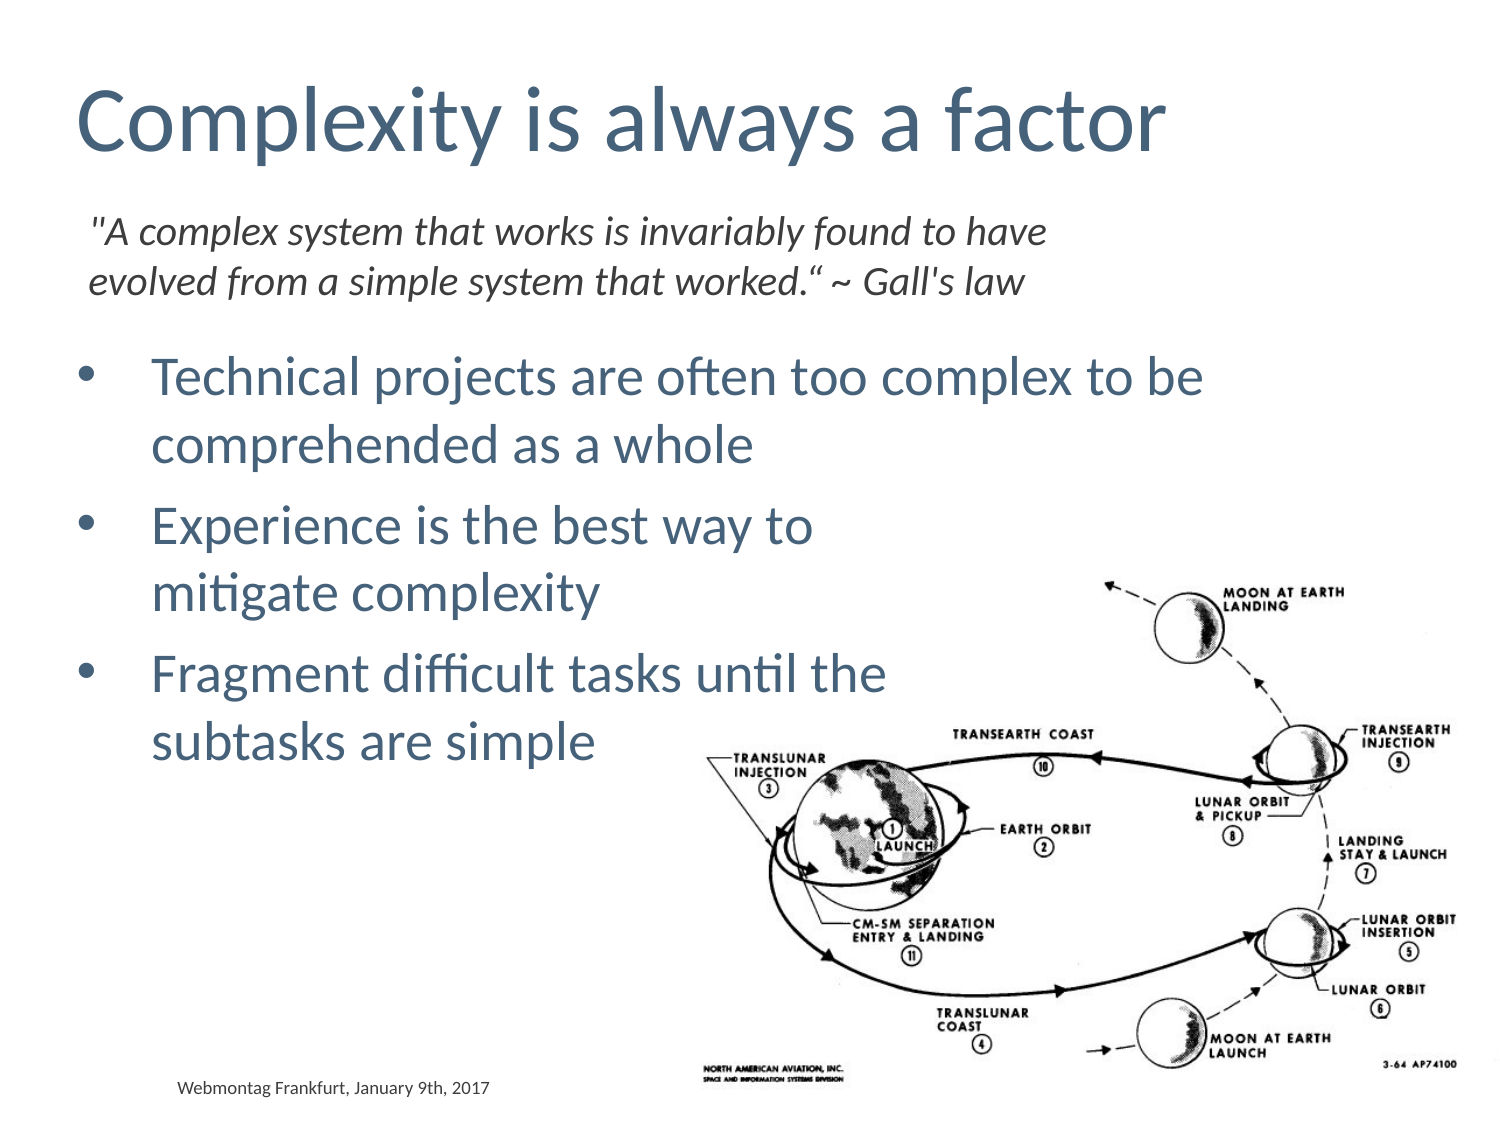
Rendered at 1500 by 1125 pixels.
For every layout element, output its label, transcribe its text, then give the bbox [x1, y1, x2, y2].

text_box "A complex system that works is invariably found to have evolved from a simple system that worked.“ ~ Gall's law [73, 196, 1063, 311]
title Complexity is always a factor [76, 76, 1418, 266]
picture [663, 573, 1500, 1118]
text_box Technical projects are often too complex to be comprehended as a whole Experience is the best way to mitigate complexity Fragment difficult tasks until the subtasks are simple [76, 475, 1418, 1125]
